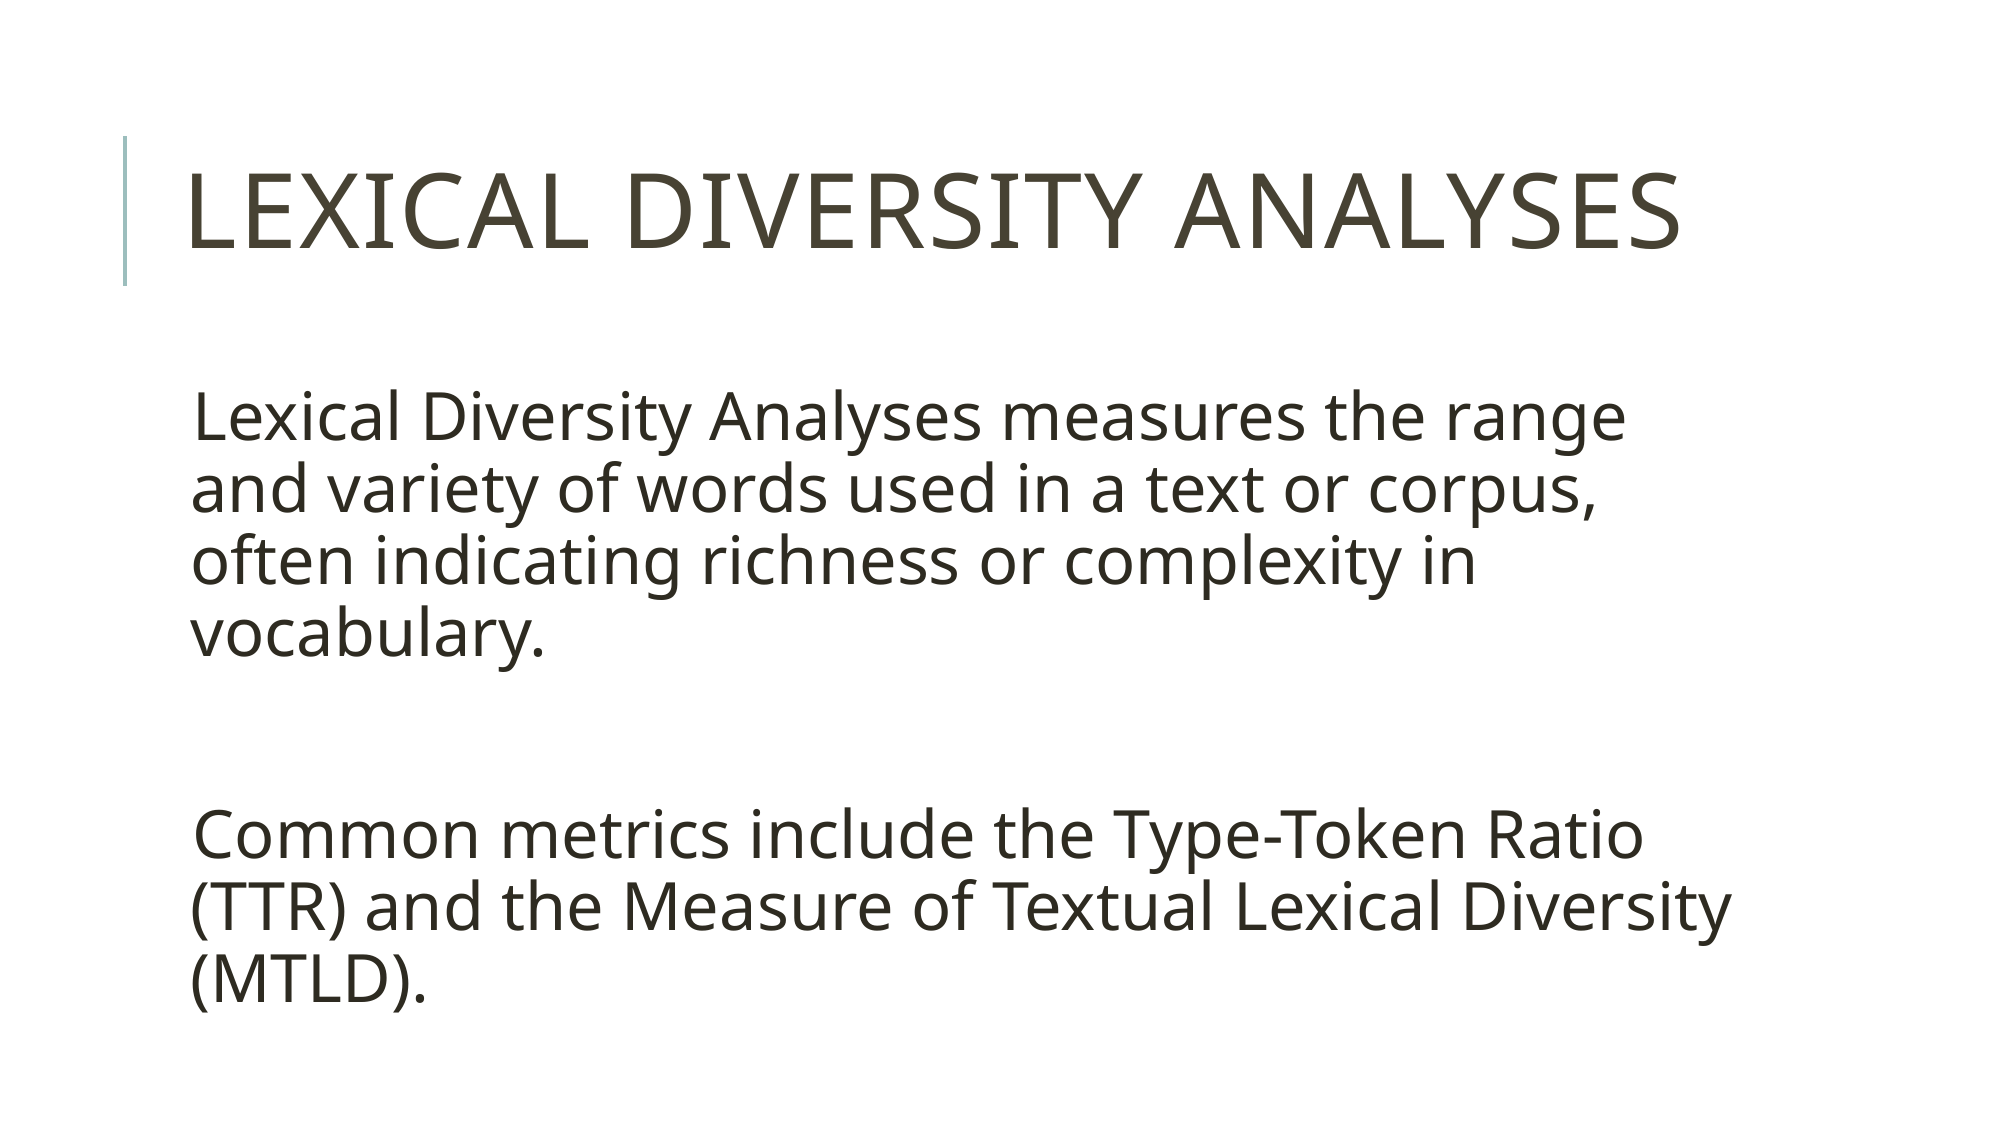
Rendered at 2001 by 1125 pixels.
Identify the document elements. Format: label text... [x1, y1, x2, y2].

list Lexical Diversity Analyses measures the range and variety of words used in a text or corpus, often indicating richness or complexity in vocabulary. Common metrics include the Type-Token Ratio (TTR) and the Measure of Textual Lexical Diversity (MTLD). [168, 375, 1763, 1035]
title Lexical diversity analyses [168, 96, 1763, 342]
